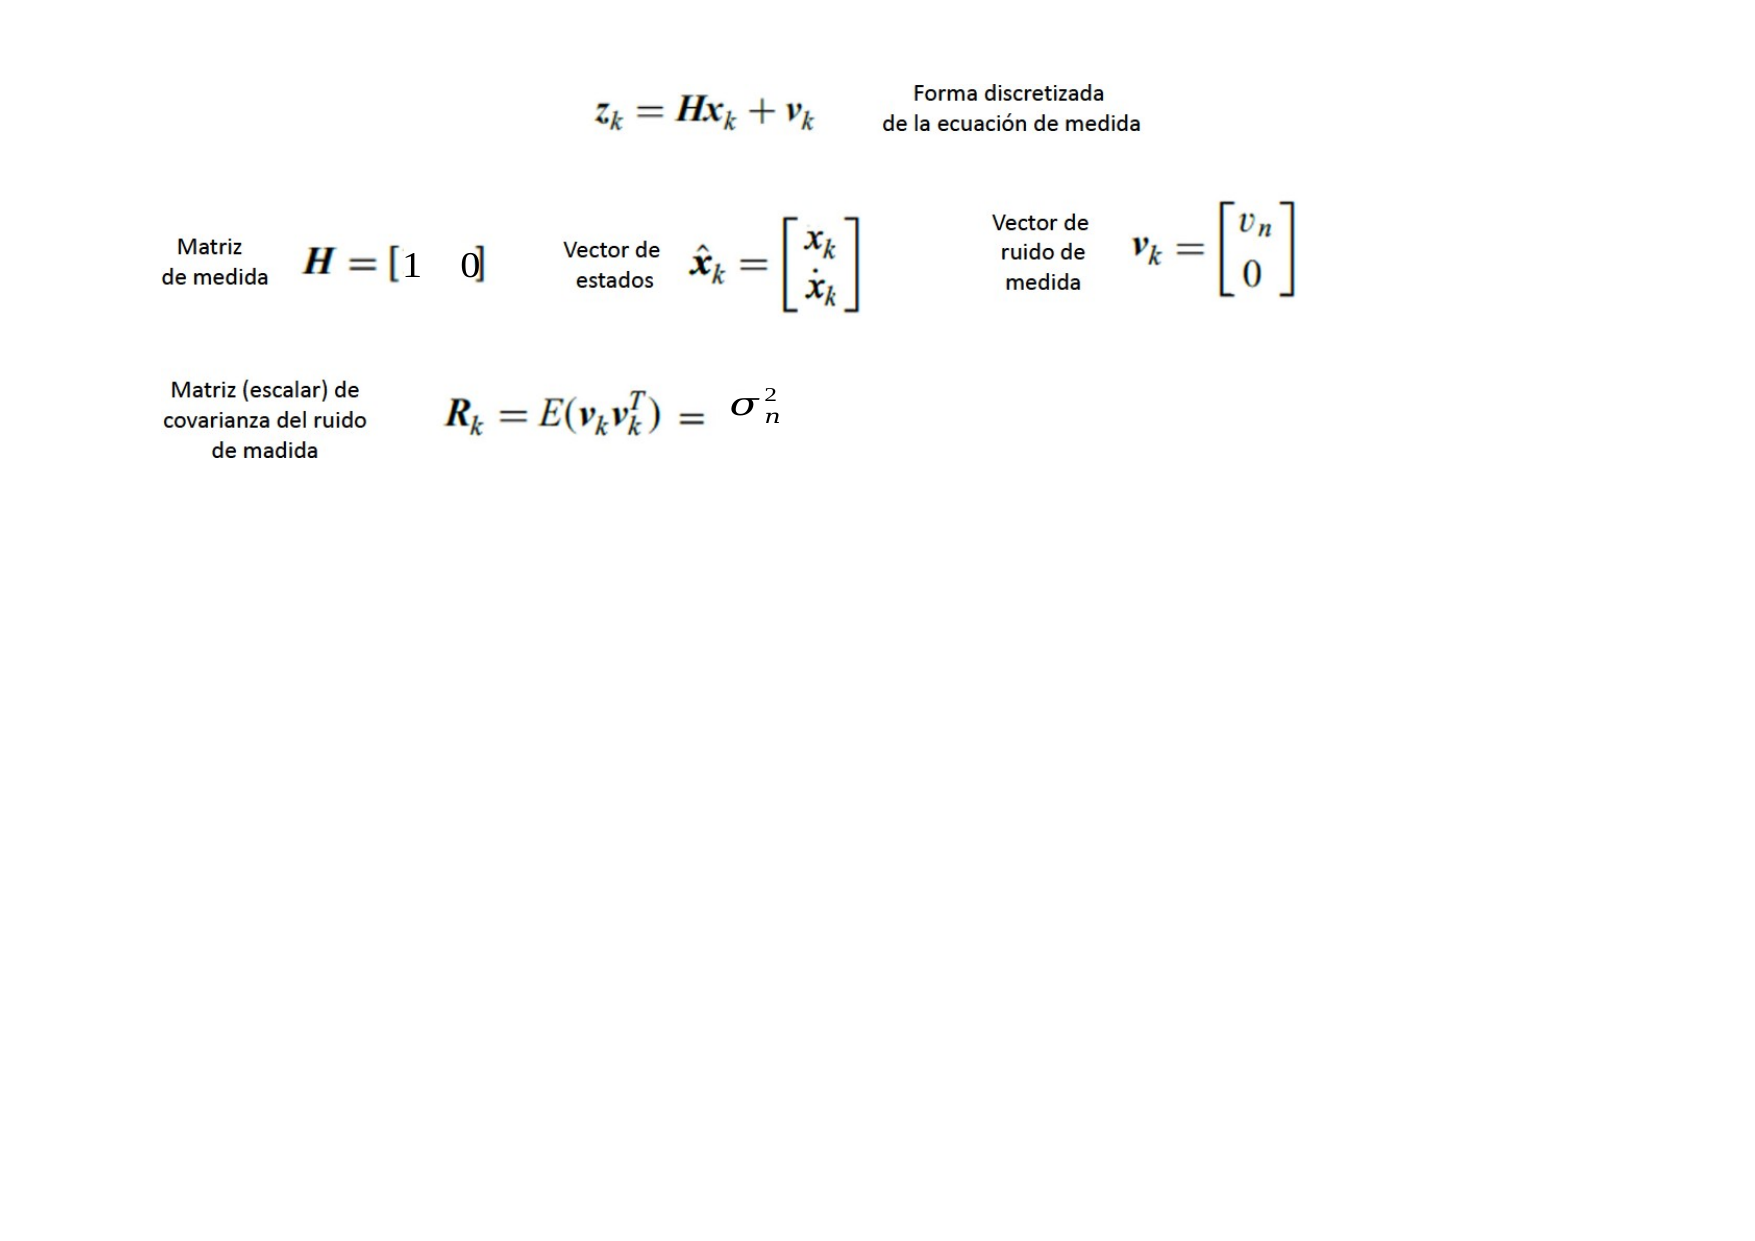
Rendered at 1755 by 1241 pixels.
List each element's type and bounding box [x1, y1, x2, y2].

picture [161, 84, 1299, 458]
